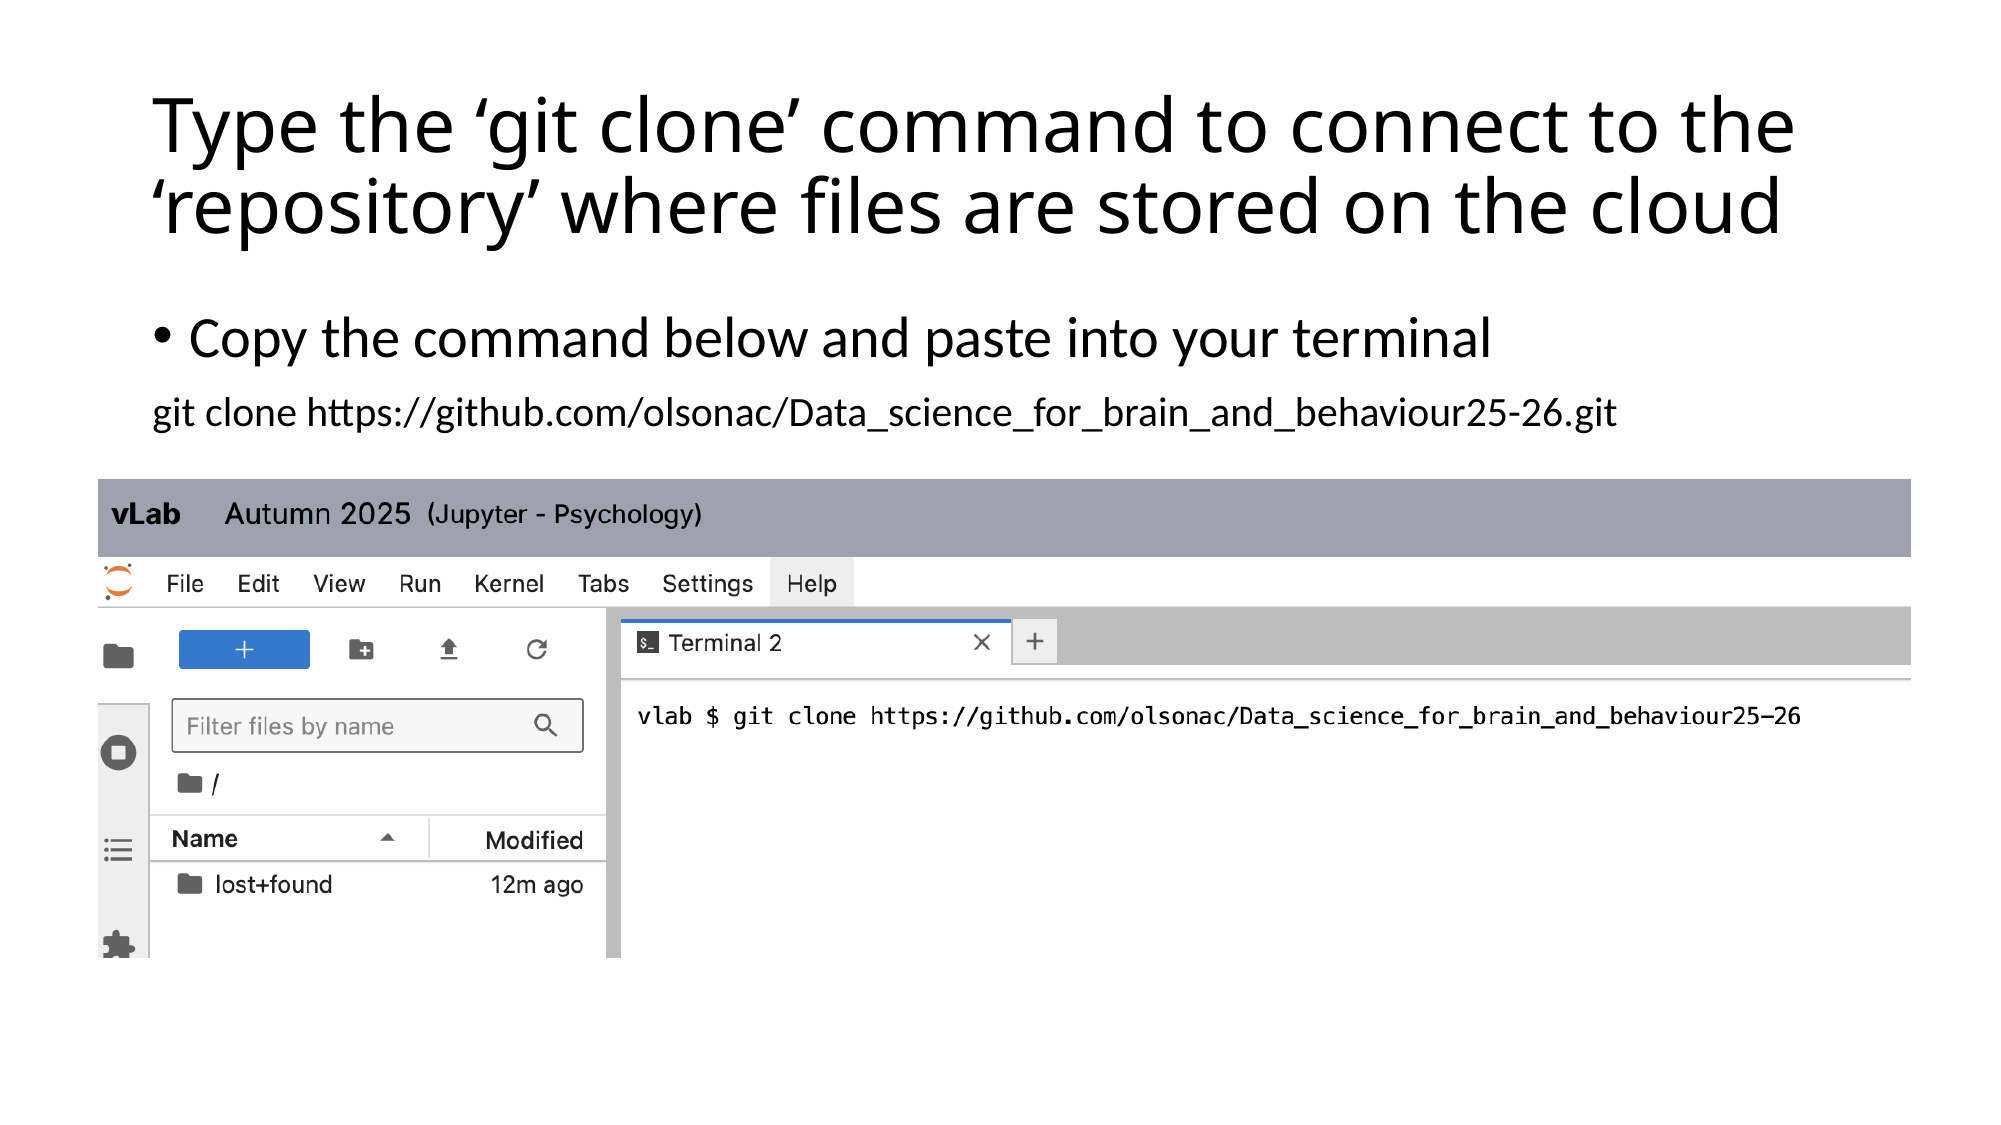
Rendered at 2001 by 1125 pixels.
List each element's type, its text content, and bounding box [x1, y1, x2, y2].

picture [98, 479, 1911, 958]
list Copy the command below and paste into your terminal git clone https://github.com/olsonac/Data_science_for_brain_and_behaviour25-26.git [137, 299, 1972, 468]
title Type the ‘git clone’ command to connect to the ‘repository’ where files are stored on the cloud [137, 59, 1863, 278]
